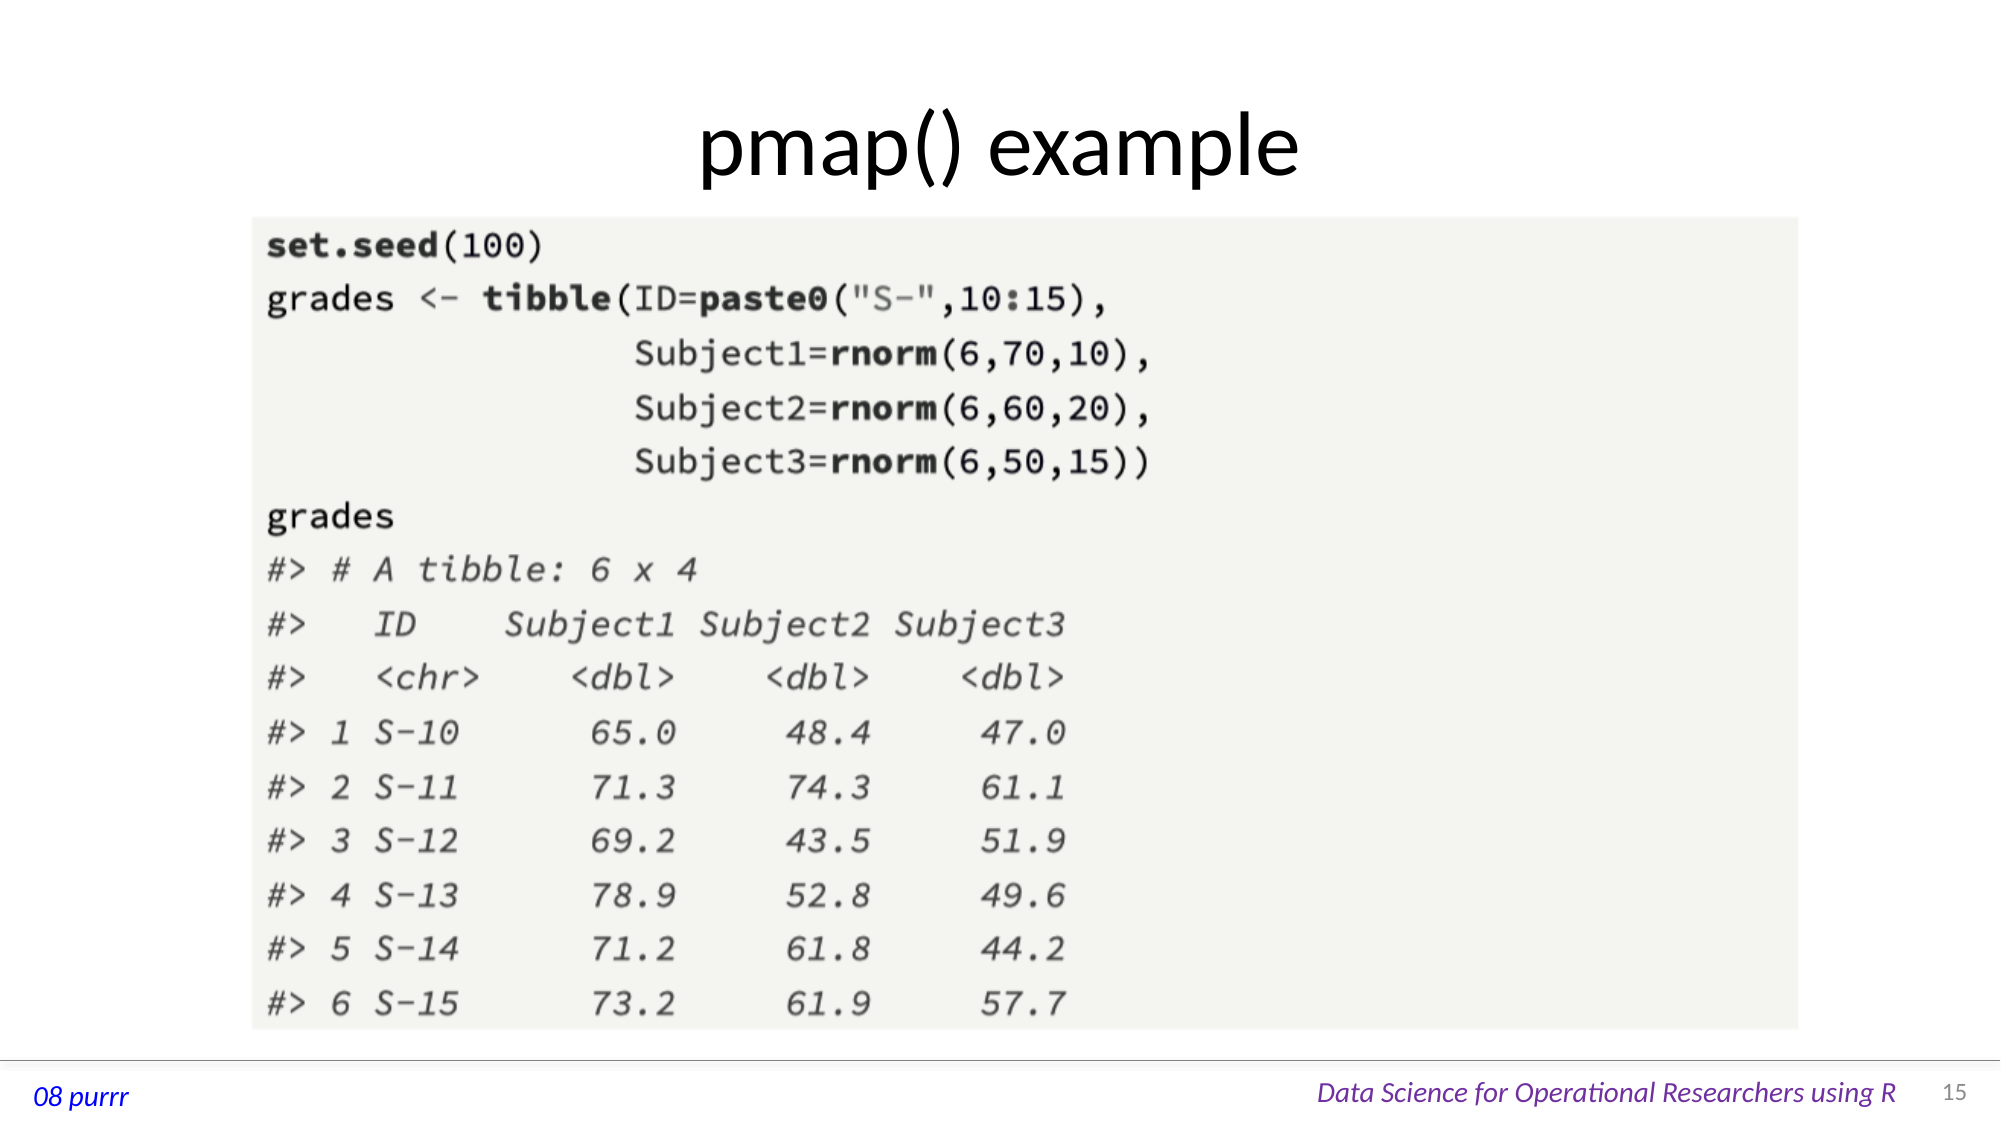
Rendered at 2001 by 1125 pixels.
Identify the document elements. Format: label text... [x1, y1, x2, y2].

title pmap() example [99, 45, 1900, 233]
picture [249, 209, 1803, 1035]
slide_number 15 [1899, 1060, 1983, 1120]
